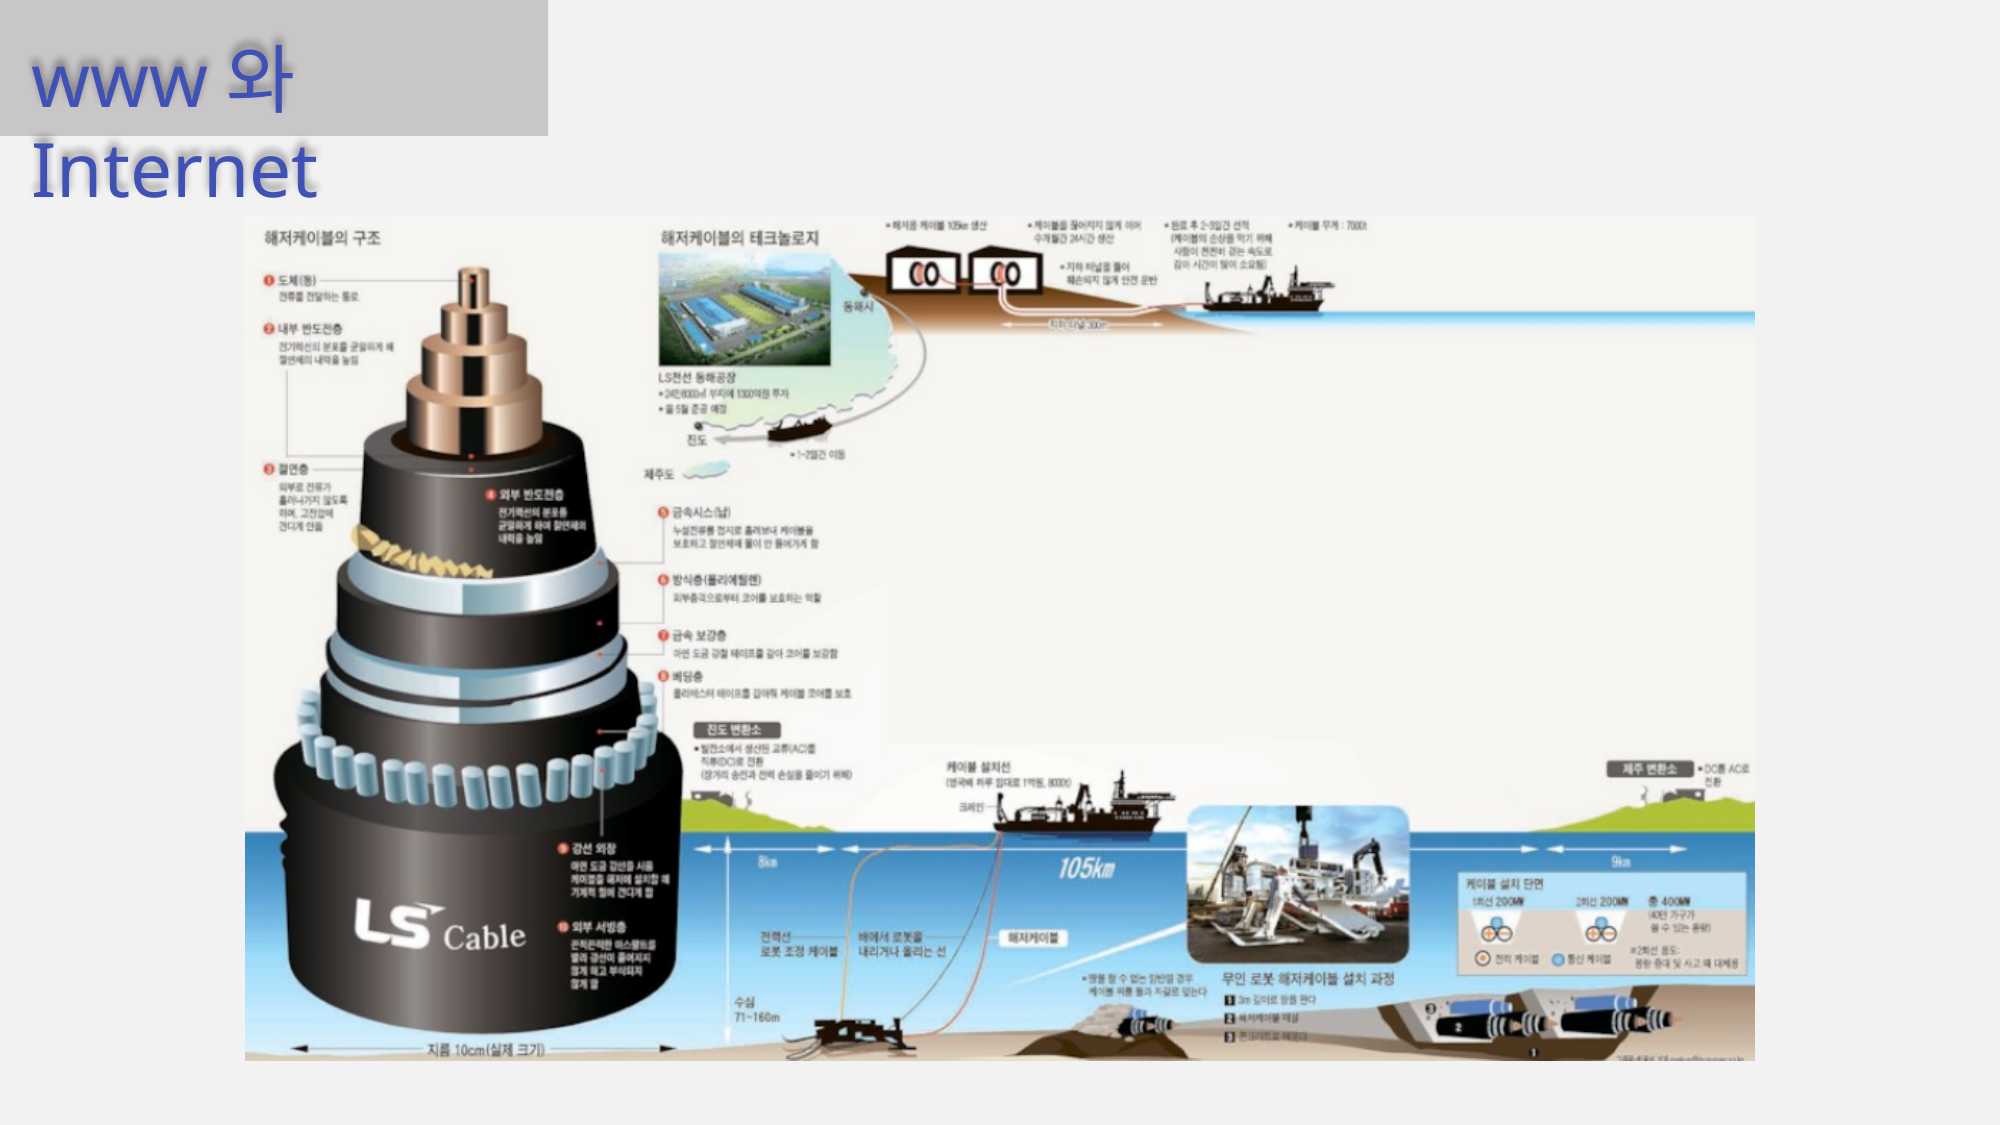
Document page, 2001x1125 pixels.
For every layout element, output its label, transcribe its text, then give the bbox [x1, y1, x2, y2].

text_box [0, 0, 549, 137]
text_box www와 Internet [16, 24, 575, 220]
picture [245, 215, 1755, 1061]
